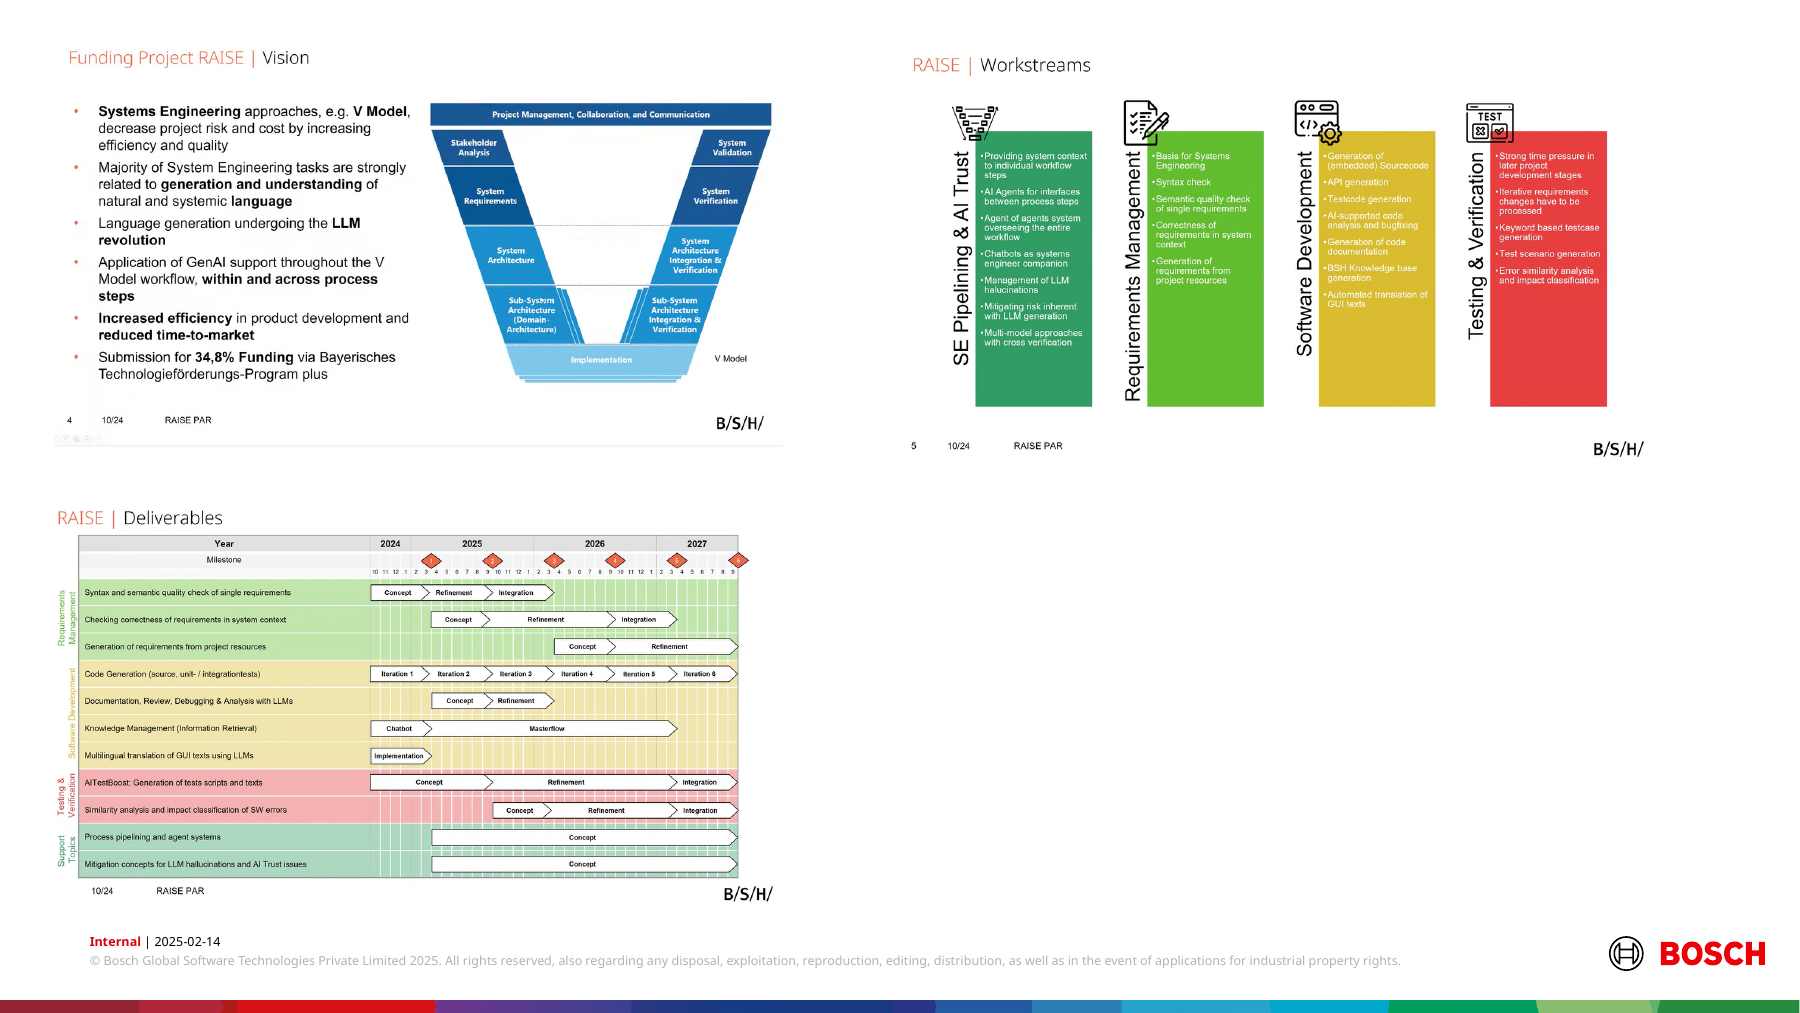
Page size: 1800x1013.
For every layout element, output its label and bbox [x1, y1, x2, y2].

picture [1388, 1000, 1800, 1013]
picture [0, 1000, 1270, 1013]
picture [38, 488, 783, 912]
picture [54, 32, 783, 447]
picture [899, 32, 1662, 468]
